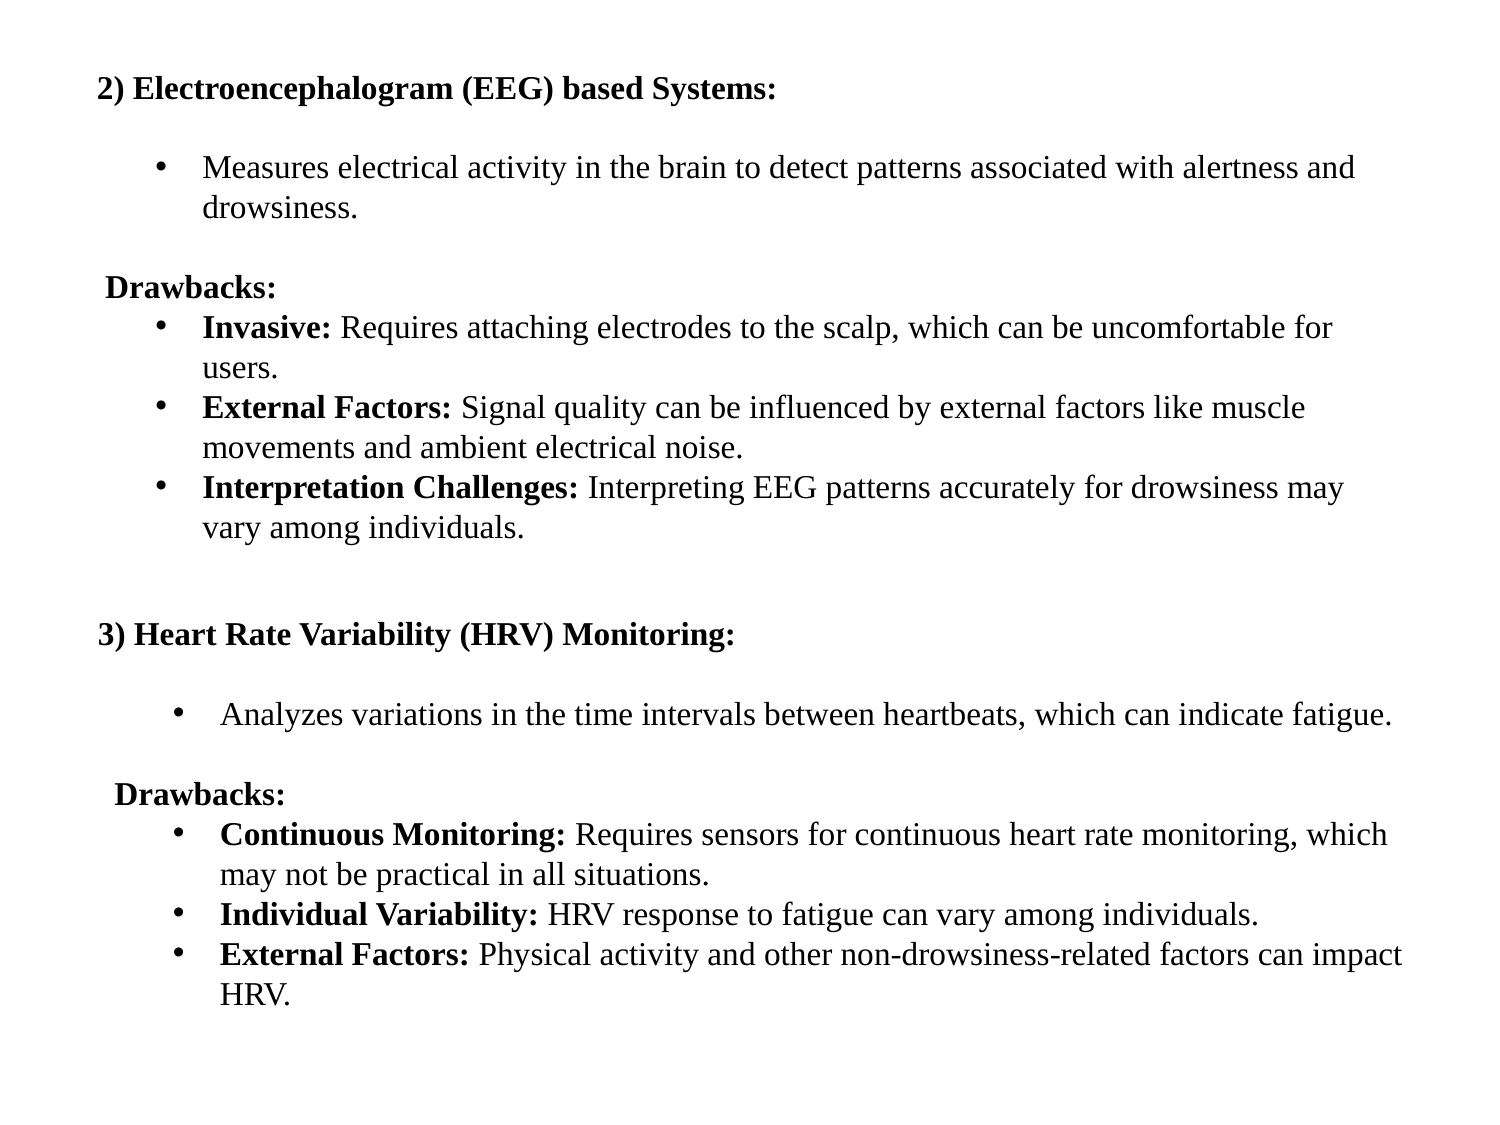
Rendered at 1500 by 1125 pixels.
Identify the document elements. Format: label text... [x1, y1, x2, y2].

text_box 3) Heart Rate Variability (HRV) Monitoring: Analyzes variations in the time intervals between heartbeats, which can indicate fatigue. Drawbacks: Continuous Monitoring: Requires sensors for continuous heart rate monitoring, which may not be practical in all situations. Individual Variability: HRV response to fatigue can vary among individuals. External Factors: Physical activity and other non-drowsiness-related factors can impact HRV. [83, 605, 1438, 1019]
text_box 2) Electroencephalogram (EEG) based Systems: Measures electrical activity in the brain to detect patterns associated with alertness and drowsiness. Drawbacks: Invasive: Requires attaching electrodes to the scalp, which can be uncomfortable for users. External Factors: Signal quality can be influenced by external factors like muscle movements and ambient electrical noise. Interpretation Challenges: Interpreting EEG patterns accurately for drowsiness may vary among individuals. [65, 58, 1379, 553]
